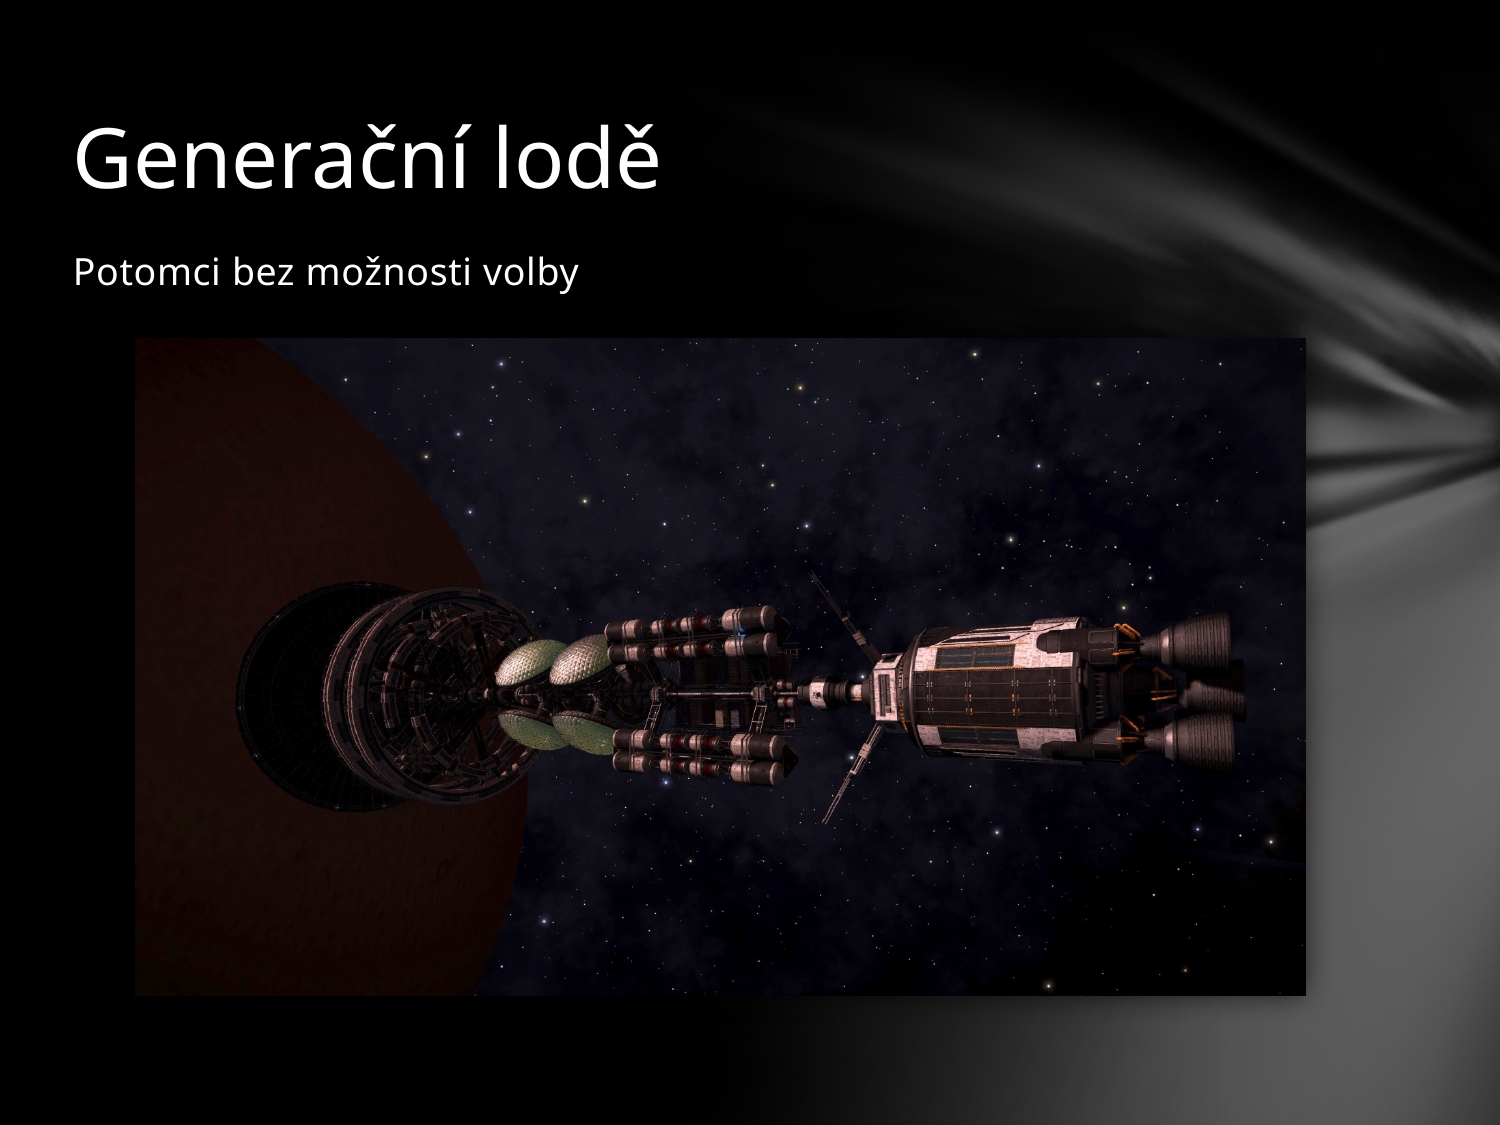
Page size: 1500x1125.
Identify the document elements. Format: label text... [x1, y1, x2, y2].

title Generační lodě [57, 37, 1318, 213]
picture [135, 337, 1306, 997]
list Potomci bez možnosti volby [57, 239, 1318, 1015]
